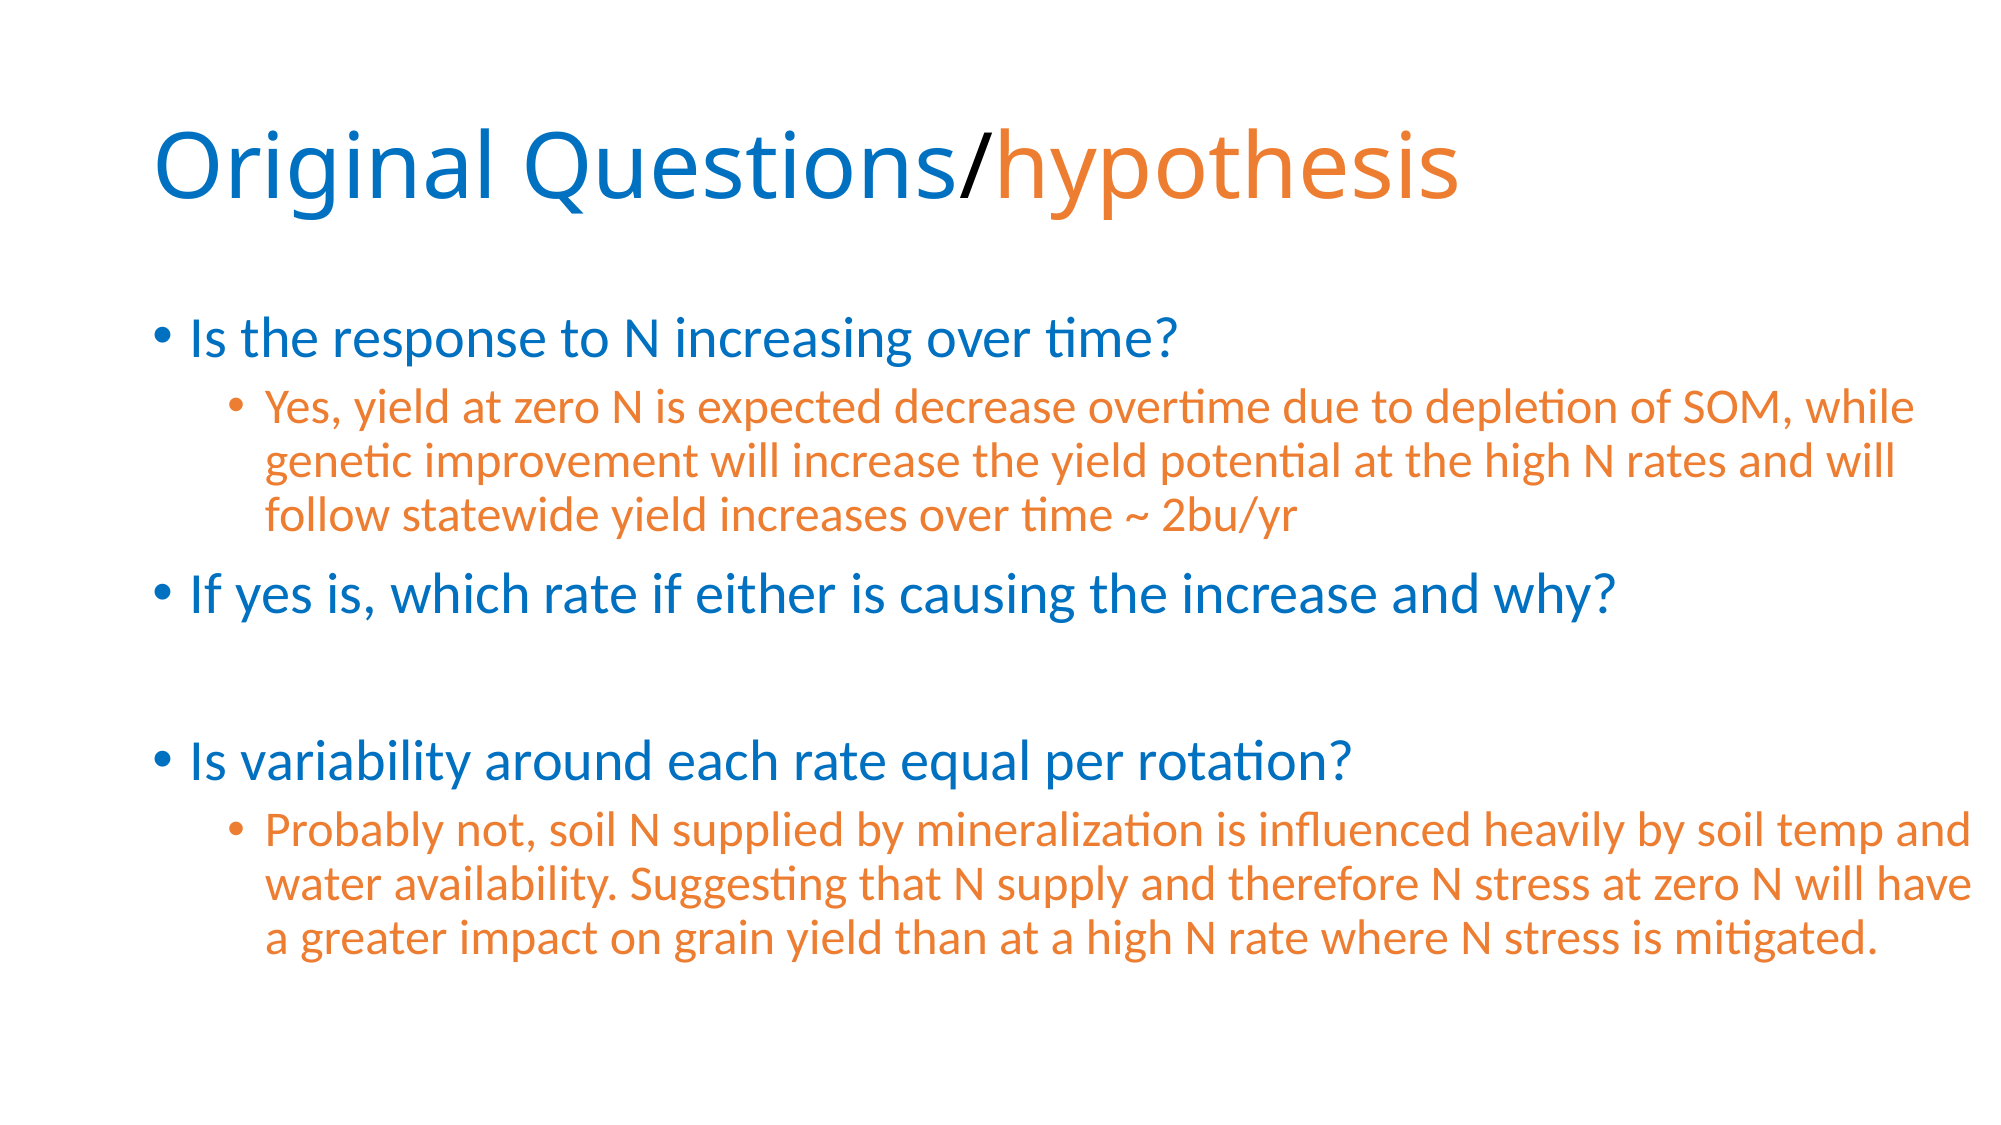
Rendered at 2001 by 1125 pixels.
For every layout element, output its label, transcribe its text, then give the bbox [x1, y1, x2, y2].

list Is the response to N increasing over time? Yes, yield at zero N is expected decrease overtime due to depletion of SOM, while genetic improvement will increase the yield potential at the high N rates and will follow statewide yield increases over time ~ 2bu/yr If yes is, which rate if either is causing the increase and why? Is variability around each rate equal per rotation? Probably not, soil N supplied by mineralization is influenced heavily by soil temp and water availability. Suggesting that N supply and therefore N stress at zero N will have a greater impact on grain yield than at a high N rate where N stress is mitigated. [137, 299, 2000, 1014]
title Original Questions/hypothesis [137, 59, 1863, 278]
